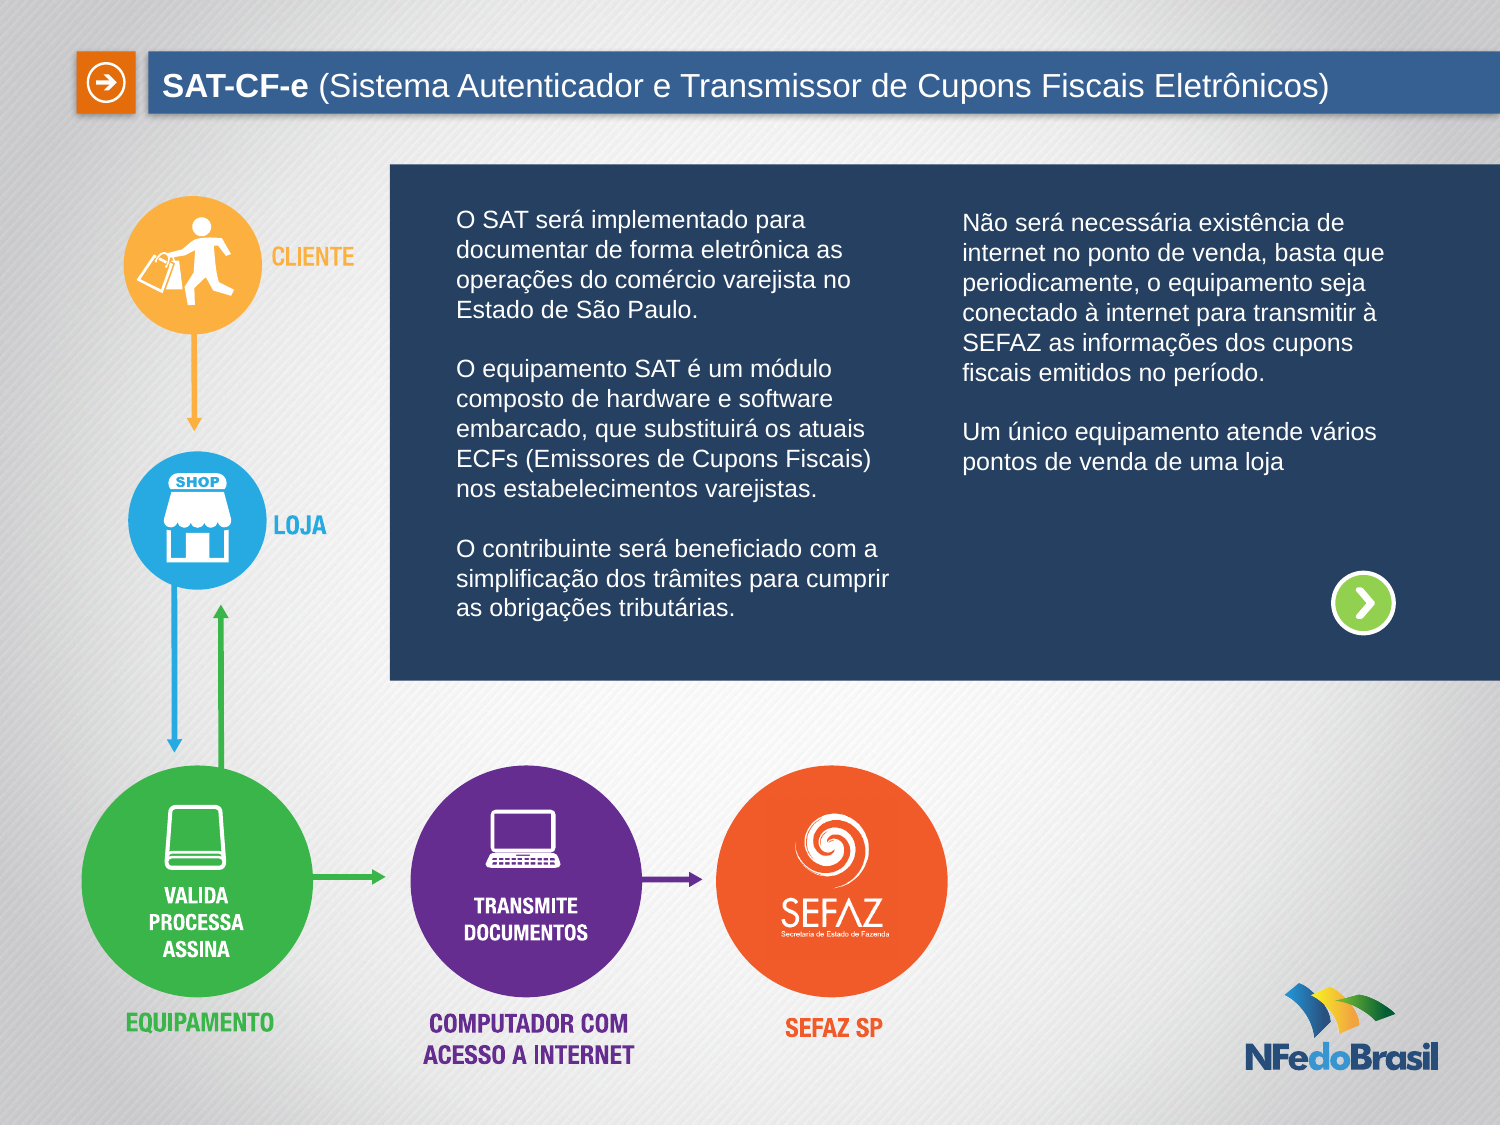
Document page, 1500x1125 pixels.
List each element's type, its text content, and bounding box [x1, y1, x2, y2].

picture [0, 0, 1500, 1125]
text_box [388, 162, 1500, 683]
text_box Não será necessária existência de internet no ponto de venda, basta que periodicamente, o equipamento seja conectado à internet para transmitir à SEFAZ as informações dos cupons fiscais emitidos no período. Um único equipamento atende vários pontos de venda de uma loja [952, 199, 1406, 483]
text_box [1332, 572, 1394, 634]
text_box SAT-CF-e (Sistema Autenticador e Transmissor de Cupons Fiscais Eletrônicos) [147, 54, 1447, 114]
